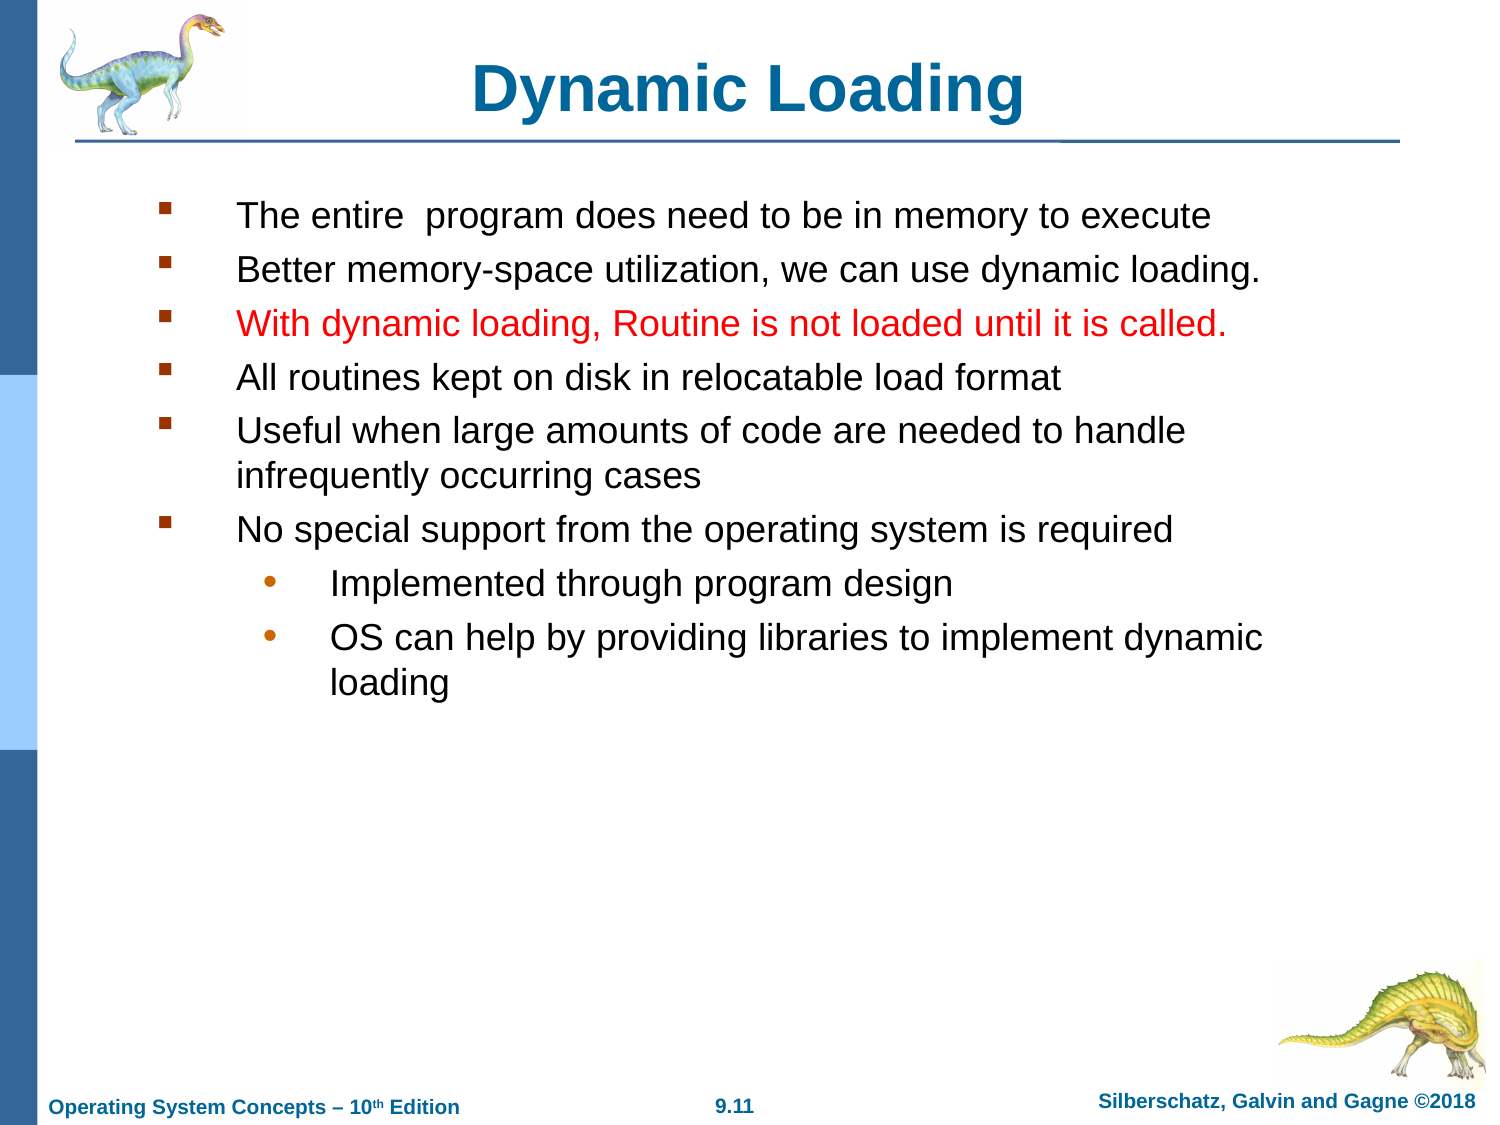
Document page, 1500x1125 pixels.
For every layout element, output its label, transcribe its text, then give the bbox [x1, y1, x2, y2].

picture [1275, 959, 1486, 1090]
picture [46, 0, 243, 149]
text_box The entire program does need to be in memory to execute Better memory-space utilization, we can use dynamic loading. With dynamic loading, Routine is not loaded until it is called. All routines kept on disk in relocatable load format Useful when large amounts of code are needed to handle infrequently occurring cases No special support from the operating system is required Implemented through program design OS can help by providing libraries to implement dynamic loading [145, 186, 1399, 1042]
title Dynamic Loading [74, 39, 1424, 133]
